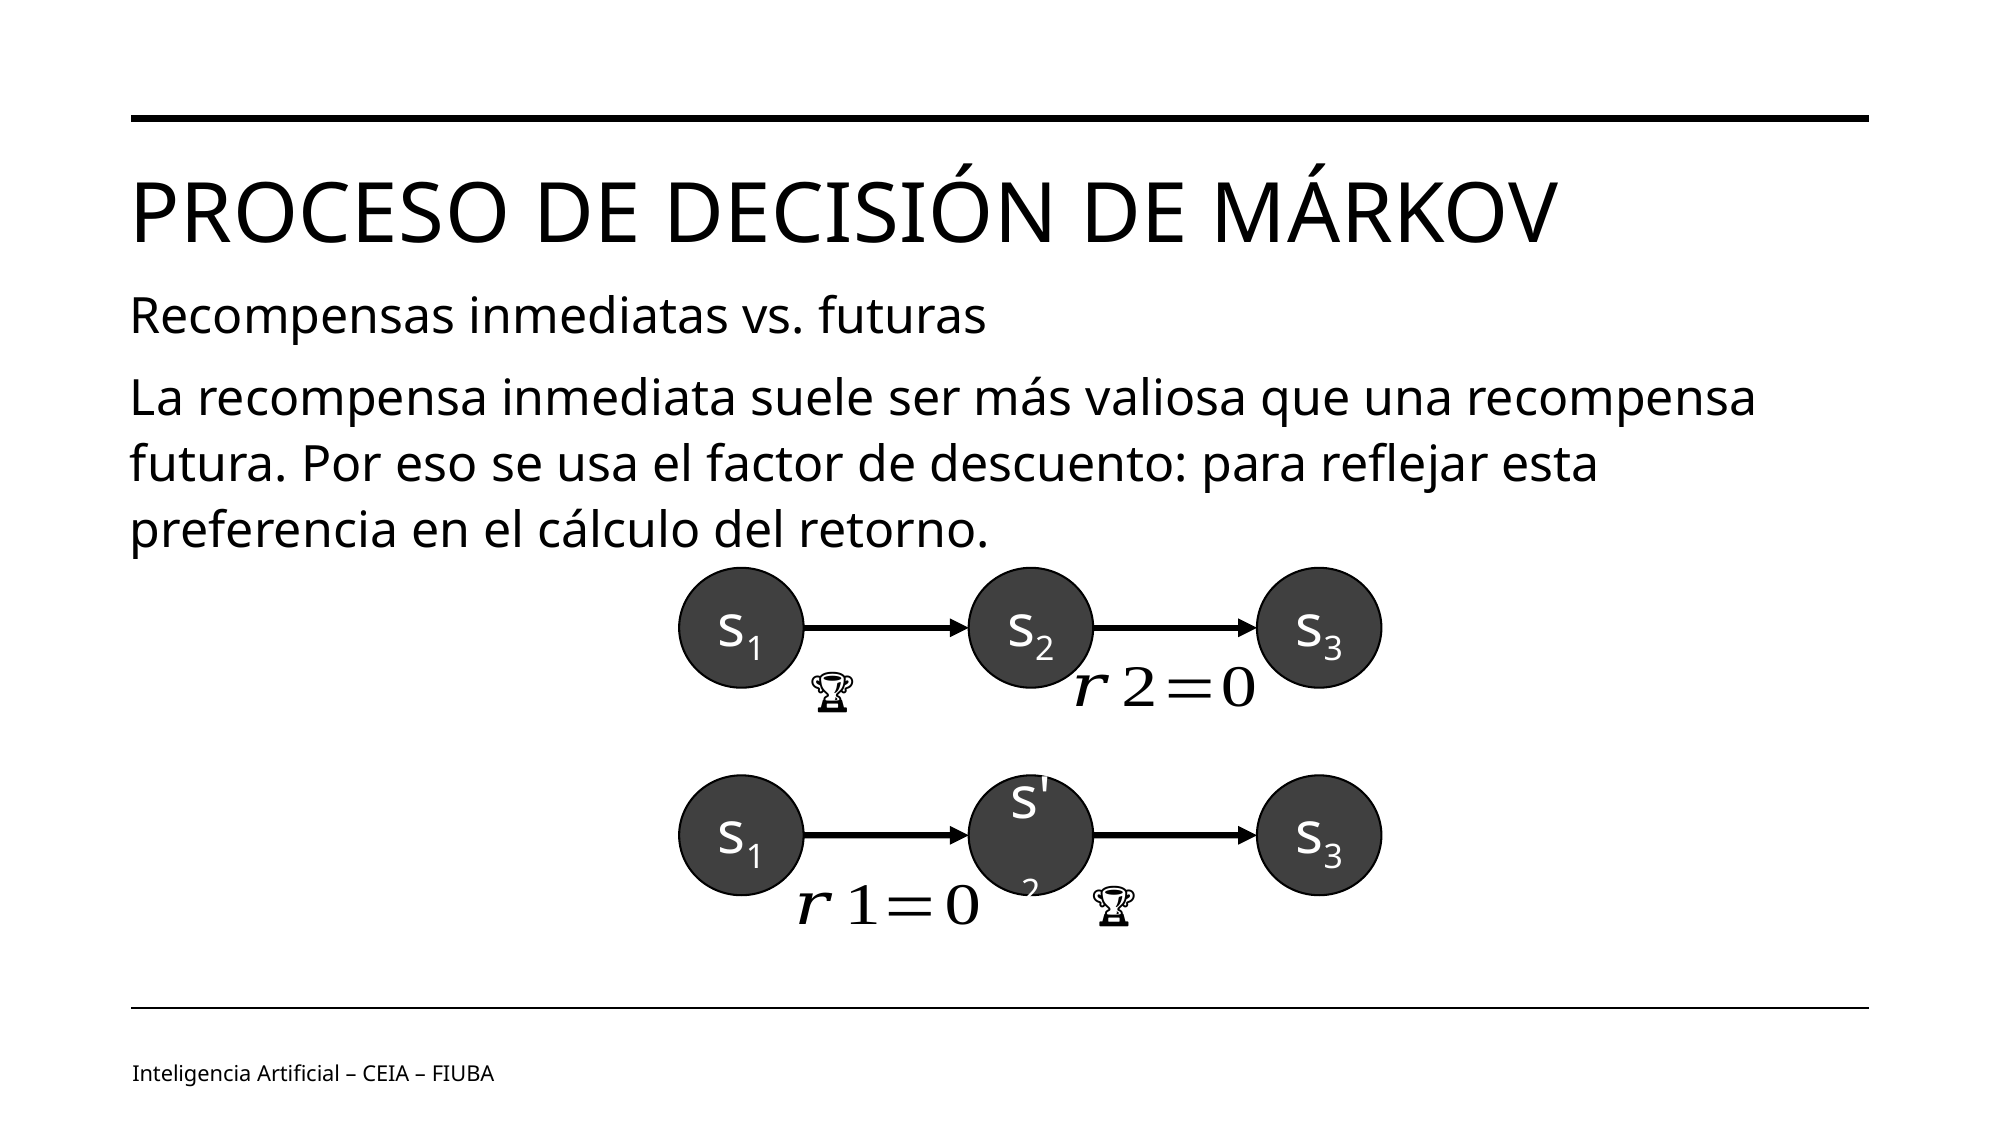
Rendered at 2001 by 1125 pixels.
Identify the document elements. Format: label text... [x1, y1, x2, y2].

text_box Recompensas inmediatas vs. futuras [114, 275, 1377, 351]
title Proceso de decisión de Márkov [114, 151, 1869, 352]
text_box s3 [1255, 566, 1383, 689]
footer Inteligencia Artificial – CEIA – FIUBA [117, 1042, 862, 1103]
text_box s1 [678, 774, 805, 897]
list La recompensa inmediata suele ser más valiosa que una recompensa futura. Por eso se usa el factor de descuento: para reflejar esta preferencia en el cálculo del retorno. [114, 352, 1869, 999]
text_box s3 [1255, 774, 1383, 897]
text_box s'2 [967, 774, 1095, 897]
text_box s1 [678, 566, 805, 689]
text_box s2 [967, 566, 1095, 689]
